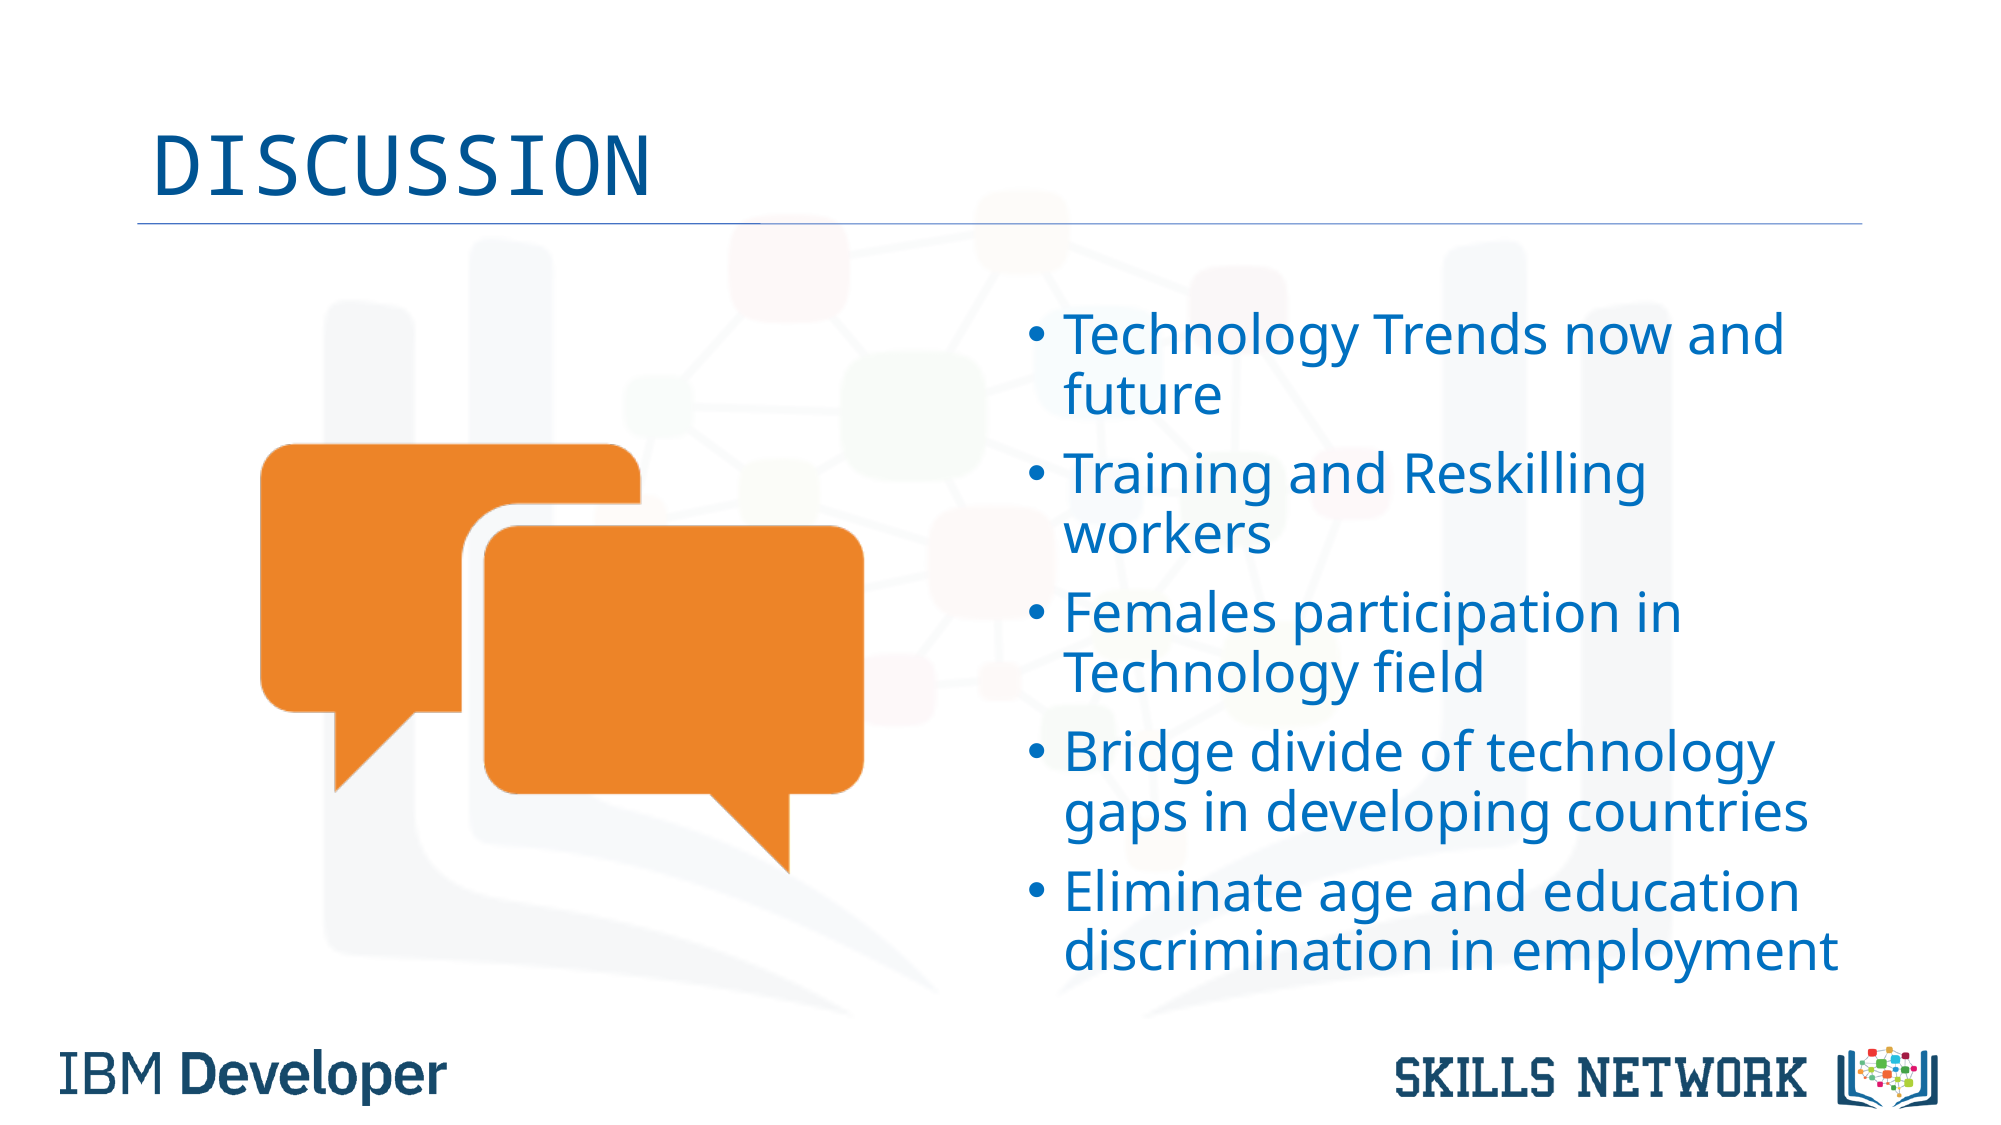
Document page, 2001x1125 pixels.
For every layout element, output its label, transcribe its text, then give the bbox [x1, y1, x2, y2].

picture [1390, 1045, 1945, 1111]
title DISCUSSION [137, 59, 1863, 278]
picture [55, 1045, 459, 1108]
list Technology Trends now and future ﻿﻿Training and Reskilling workers ﻿﻿Females participation in Technology field ﻿﻿Bridge divide of technology gaps in developing countries ﻿﻿Eliminate age and education discrimination in employment [1012, 299, 1863, 1014]
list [205, 299, 920, 1014]
